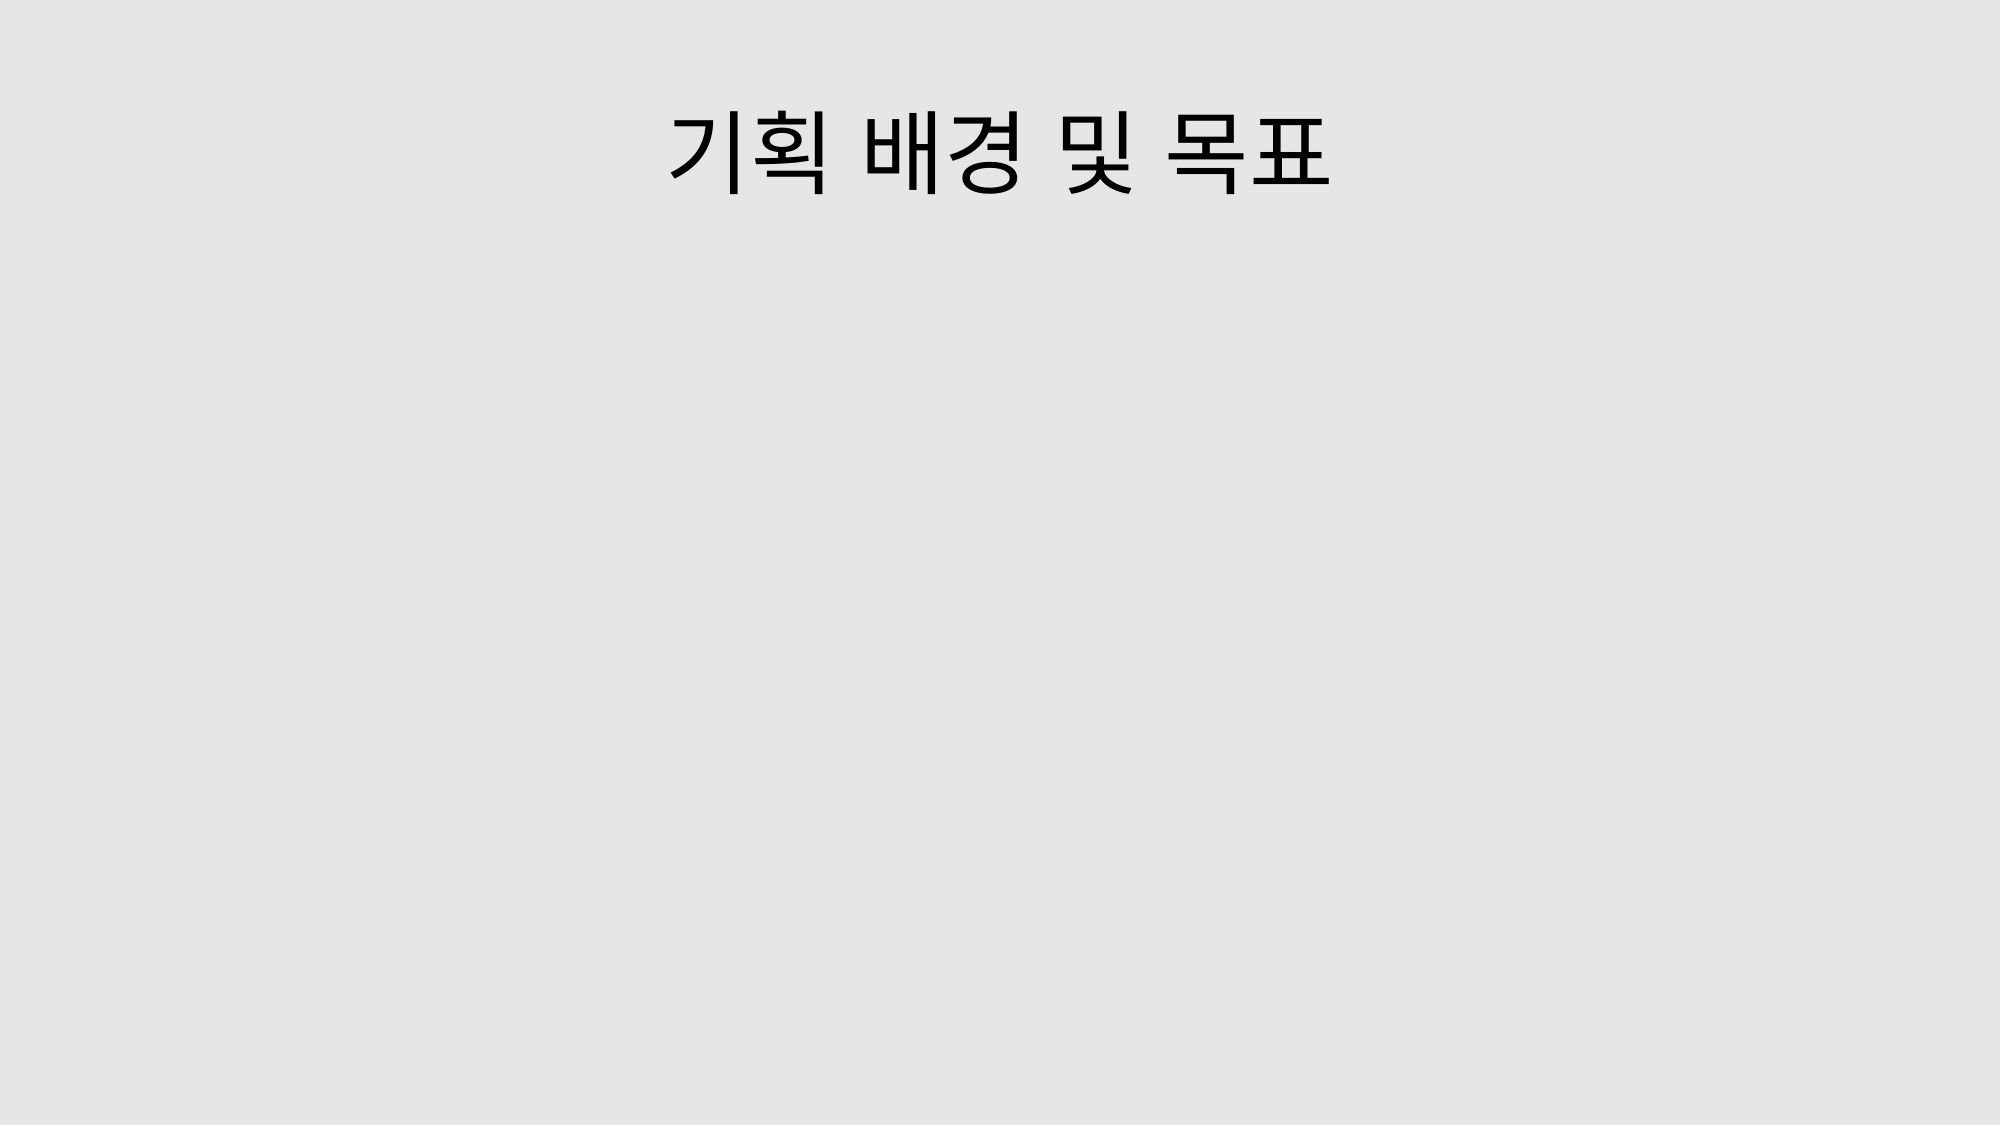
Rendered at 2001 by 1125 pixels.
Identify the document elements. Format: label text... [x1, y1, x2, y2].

text_box 기획 배경 및 목표 [650, 88, 1350, 213]
